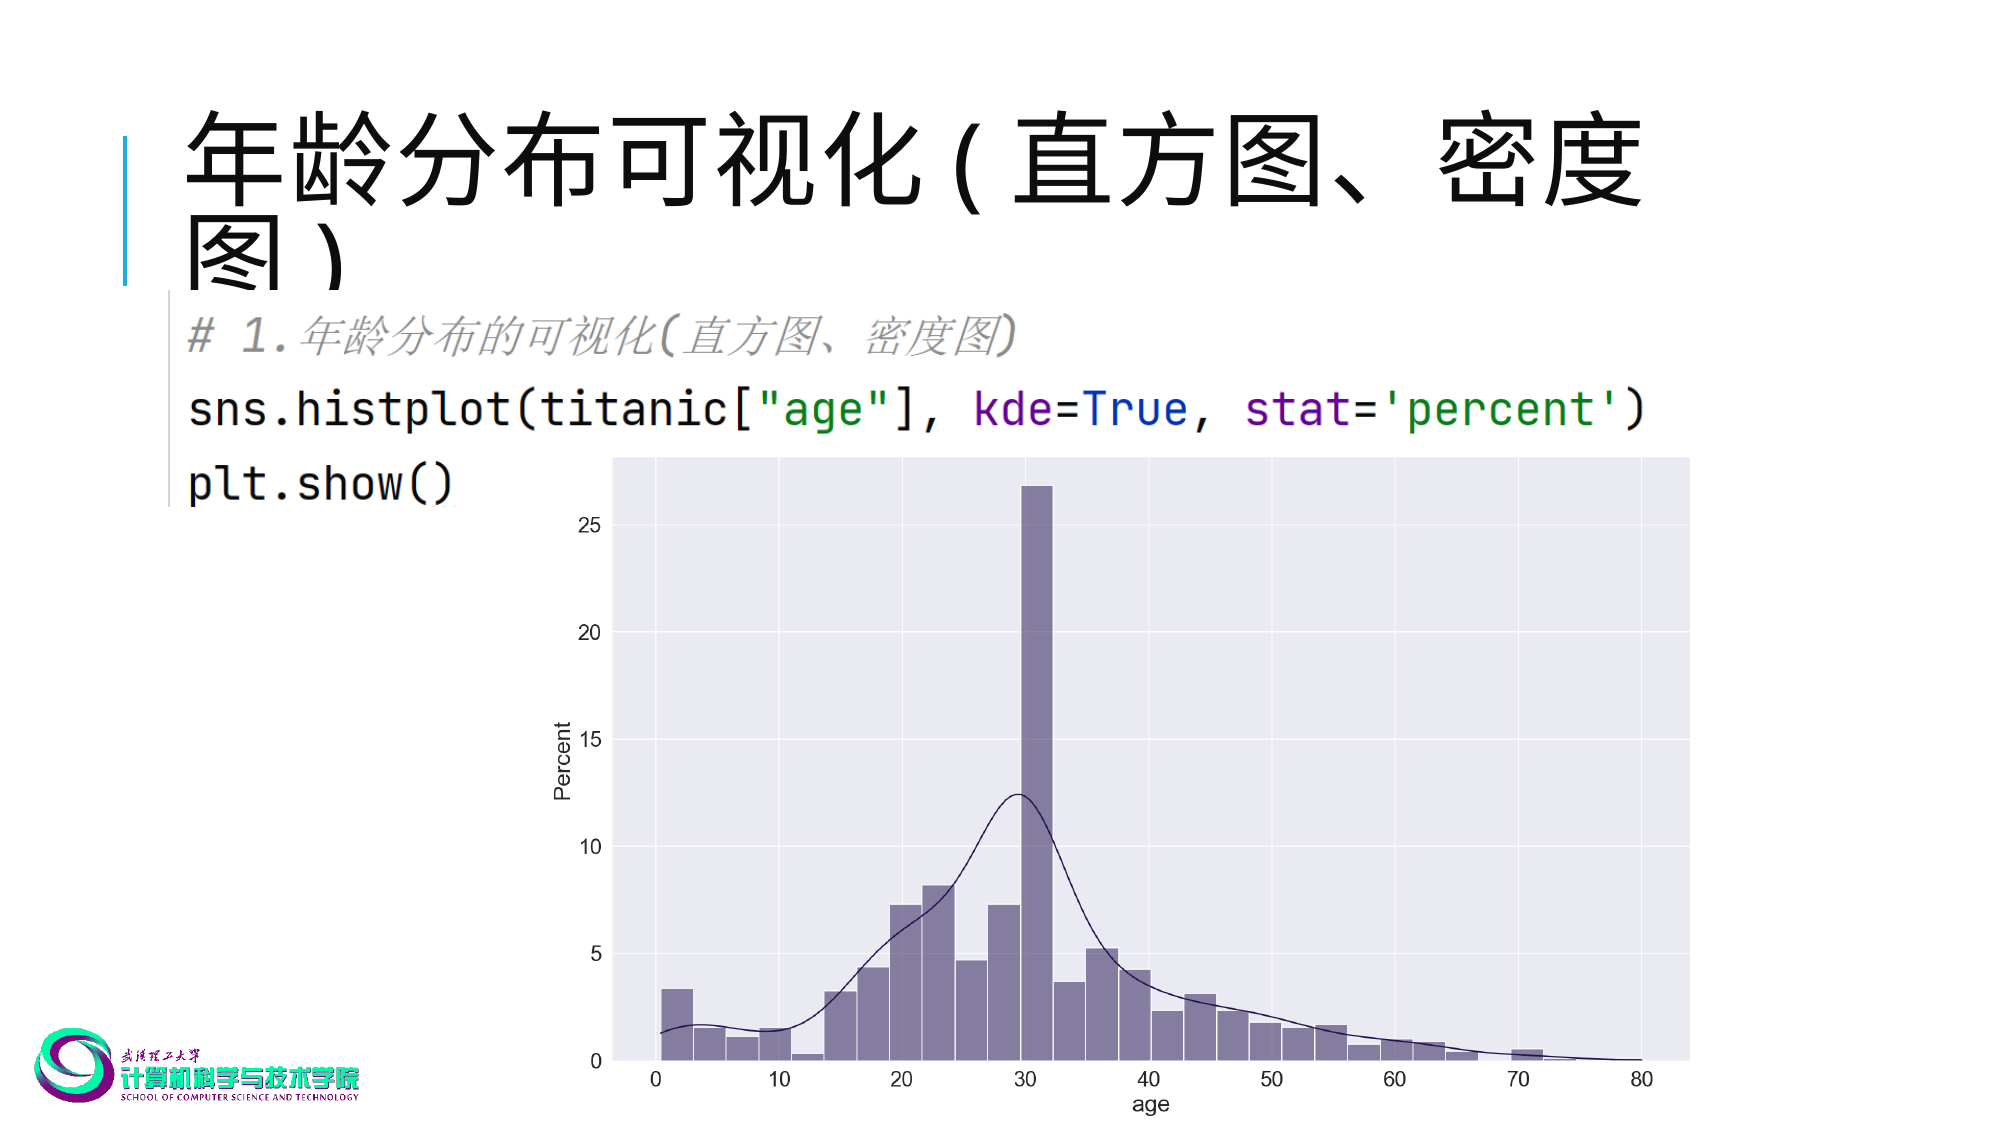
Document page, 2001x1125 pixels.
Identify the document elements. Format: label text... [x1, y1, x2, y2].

picture [0, 962, 397, 1125]
title 年龄分布可视化(直方图、密度图) [168, 96, 1763, 342]
picture [167, 290, 1699, 1120]
